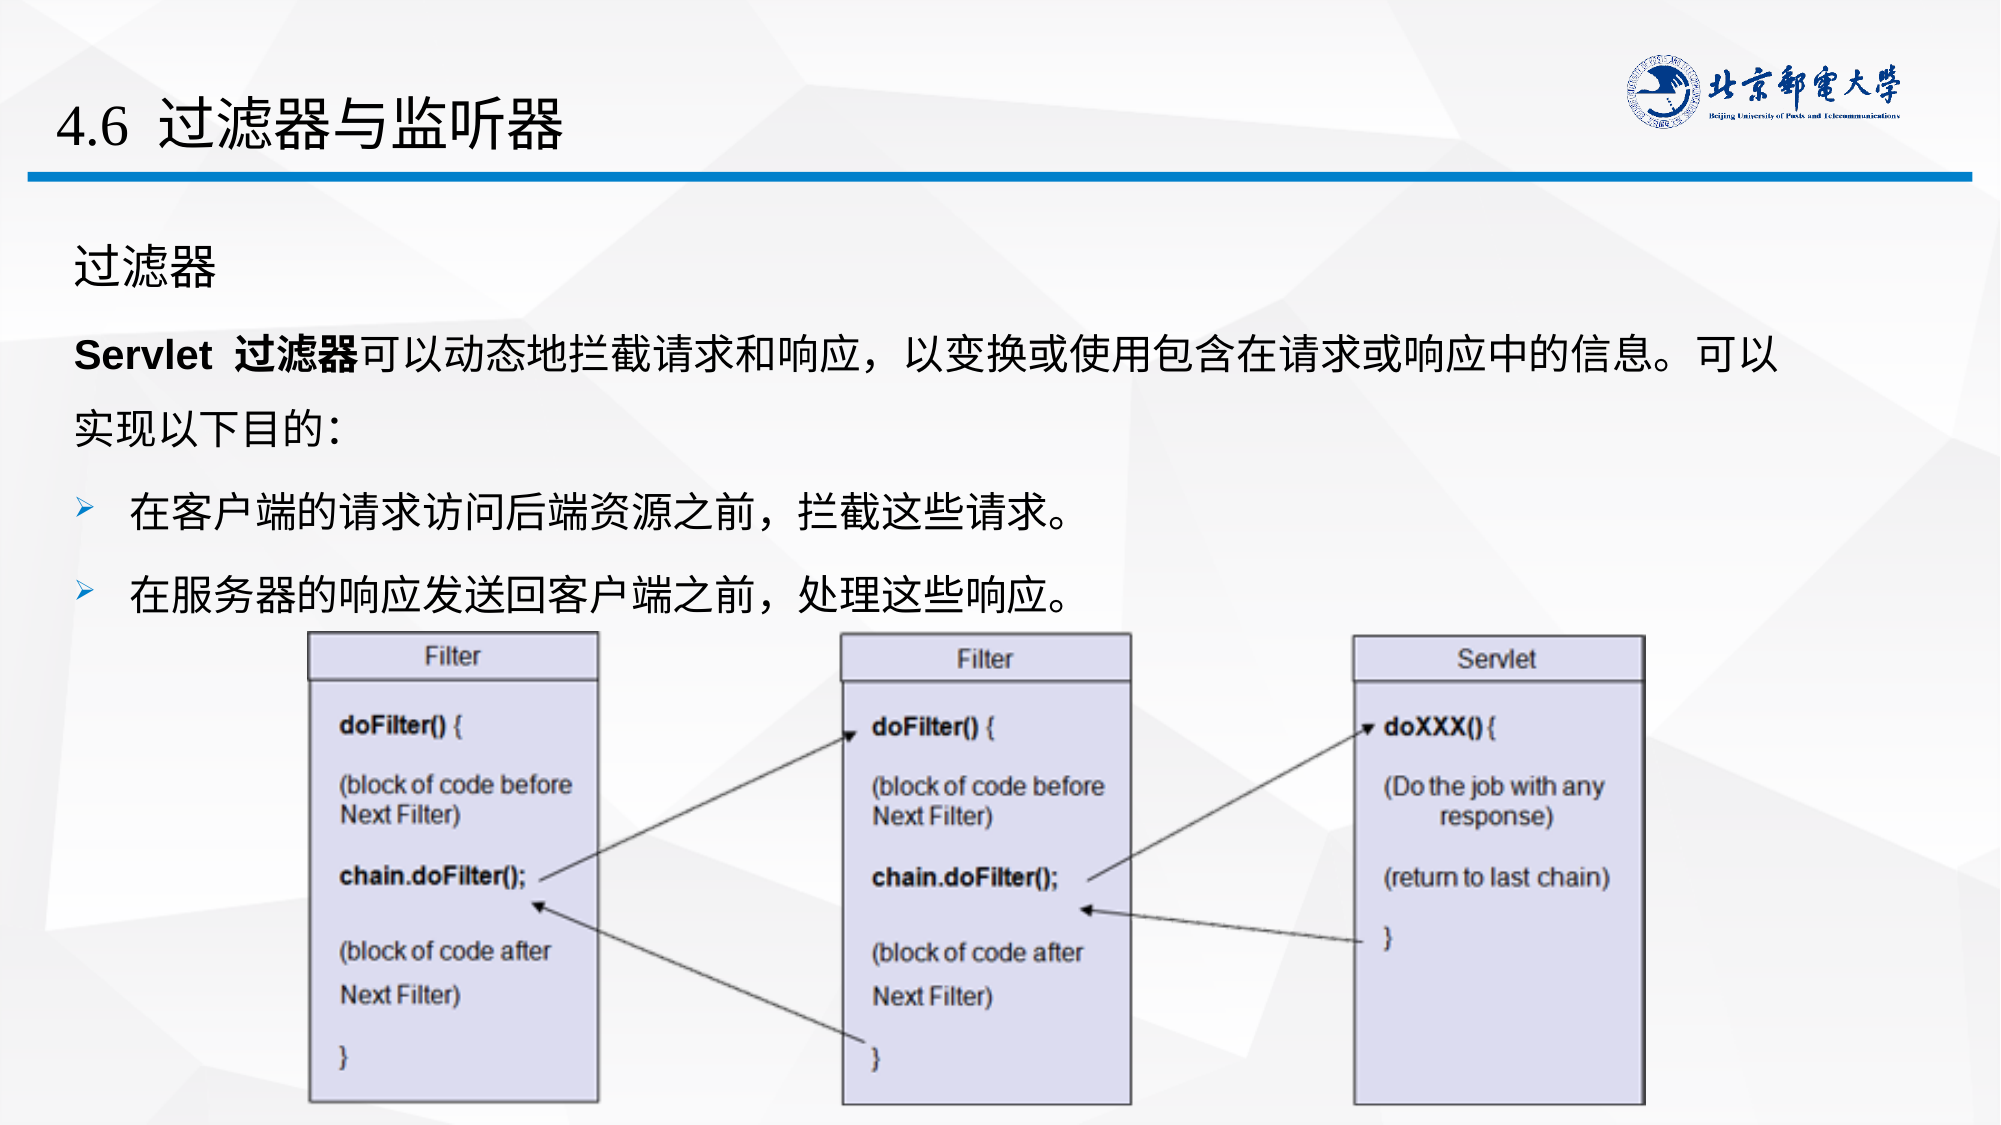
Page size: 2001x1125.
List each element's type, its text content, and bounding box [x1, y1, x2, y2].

picture [0, 0, 2000, 1125]
text_box 过滤器 Servlet 过滤器可以动态地拦截请求和响应，以变换或使用包含在请求或响应中的信息。可以实现以下目的： 在客户端的请求访问后端资源之前，拦截这些请求。 在服务器的响应发送回客户端之前，处理这些响应。 [41, 200, 1800, 627]
title 4.6 过滤器与监听器 [41, 52, 1188, 200]
